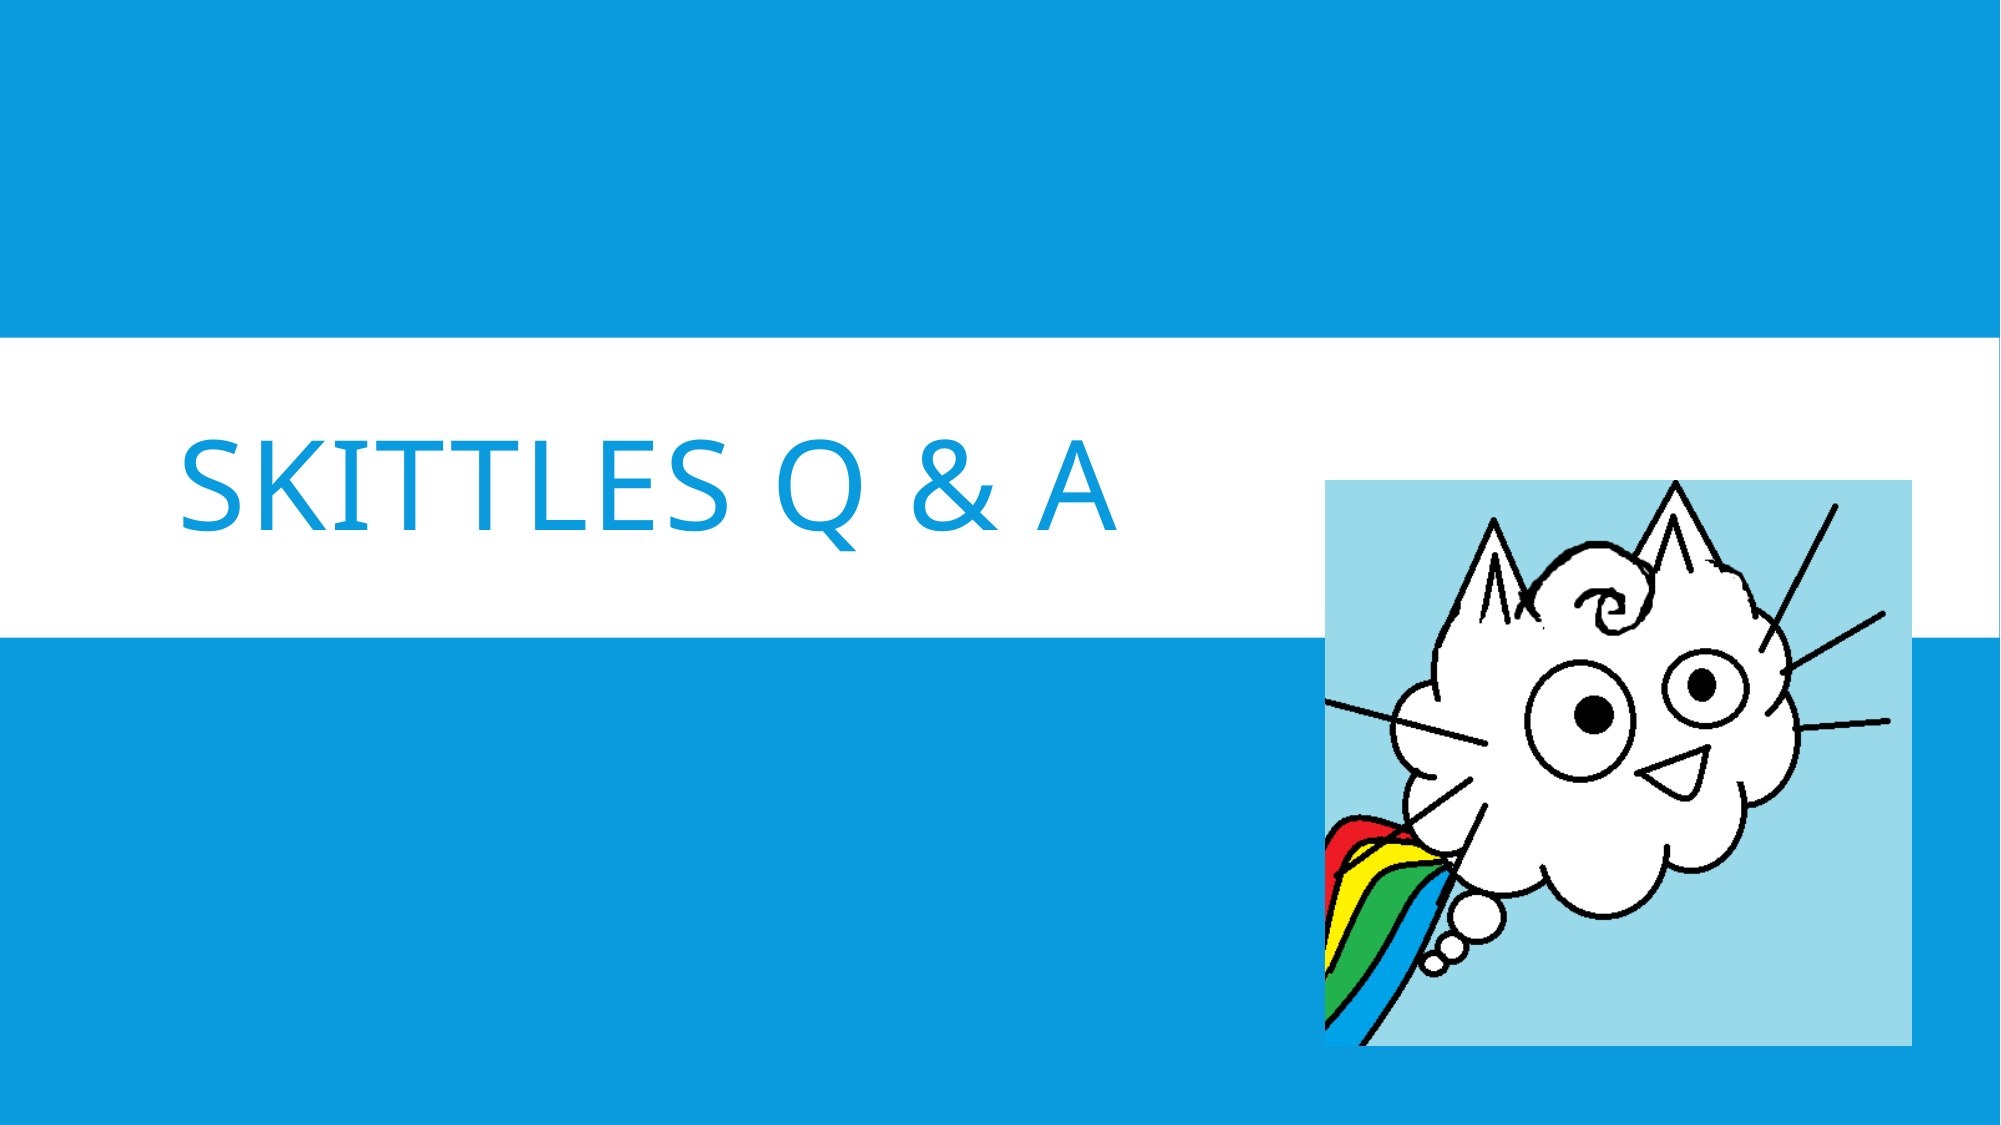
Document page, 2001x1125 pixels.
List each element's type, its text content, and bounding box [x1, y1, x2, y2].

title Skittles Q & A [0, 393, 1399, 596]
picture [1325, 480, 1912, 1045]
